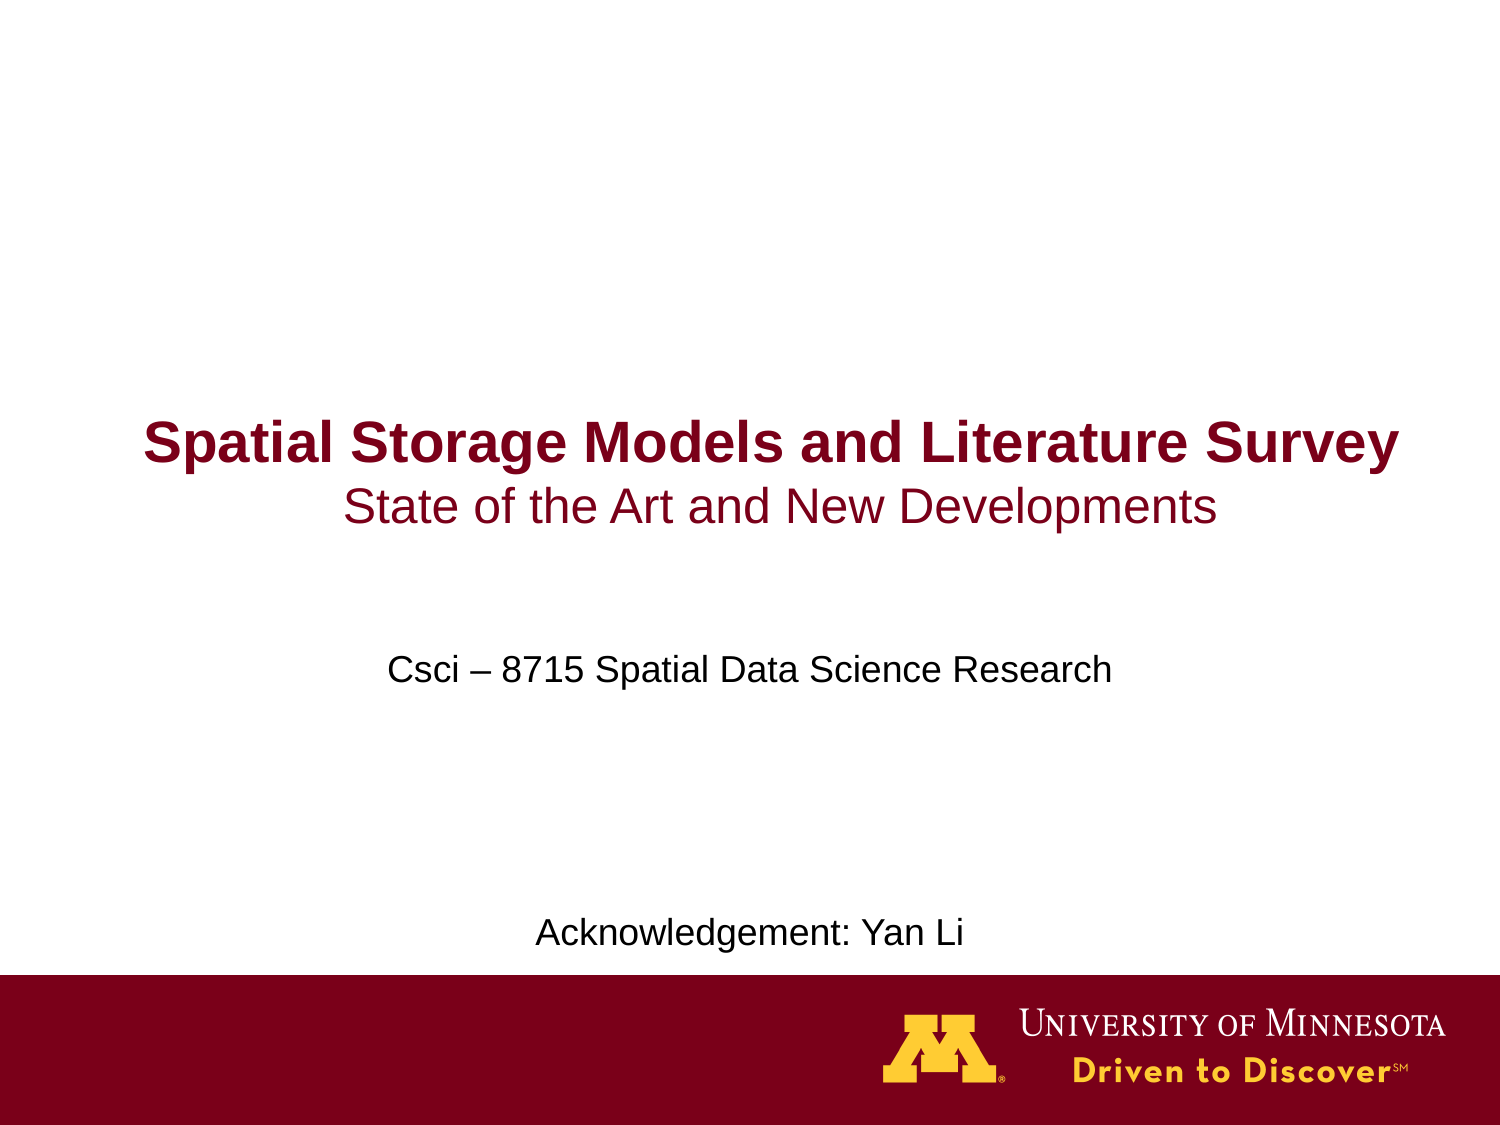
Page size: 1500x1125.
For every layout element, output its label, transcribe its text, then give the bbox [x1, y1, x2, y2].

picture [0, 975, 1500, 1125]
subtitle Csci – 8715 Spatial Data Science Research Acknowledgement: Yan Li [225, 637, 1275, 925]
title Spatial Storage Models and Literature Survey State of the Art and New Developments [112, 375, 1449, 563]
